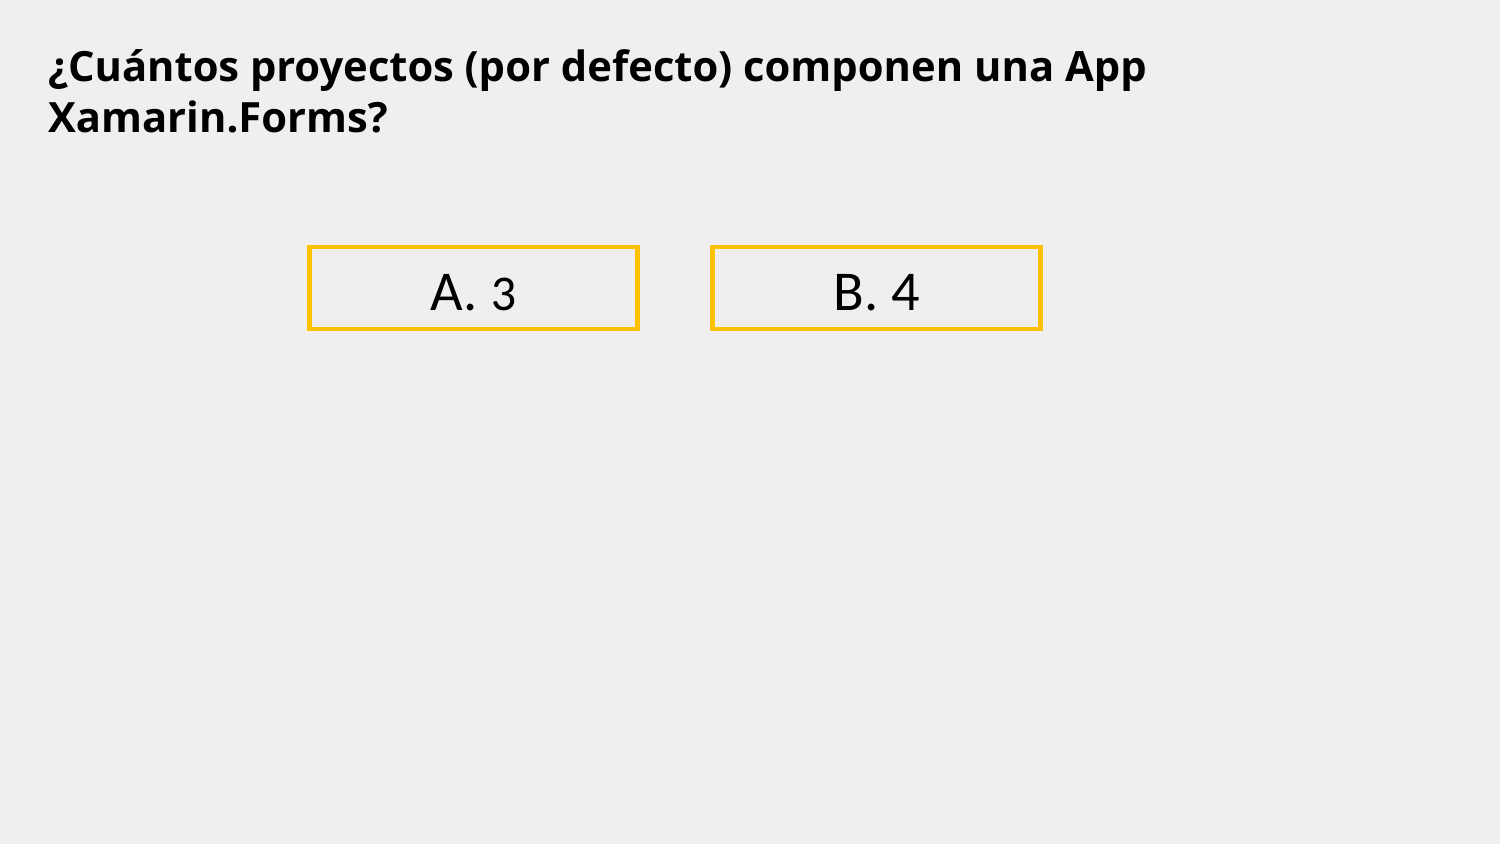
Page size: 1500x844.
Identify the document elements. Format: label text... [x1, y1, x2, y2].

text_box A. 3 [309, 246, 638, 330]
text_box B. 4 [712, 246, 1041, 330]
title ¿Cuántos proyectos (por defecto) componen una App Xamarin.Forms? [33, 25, 1467, 196]
